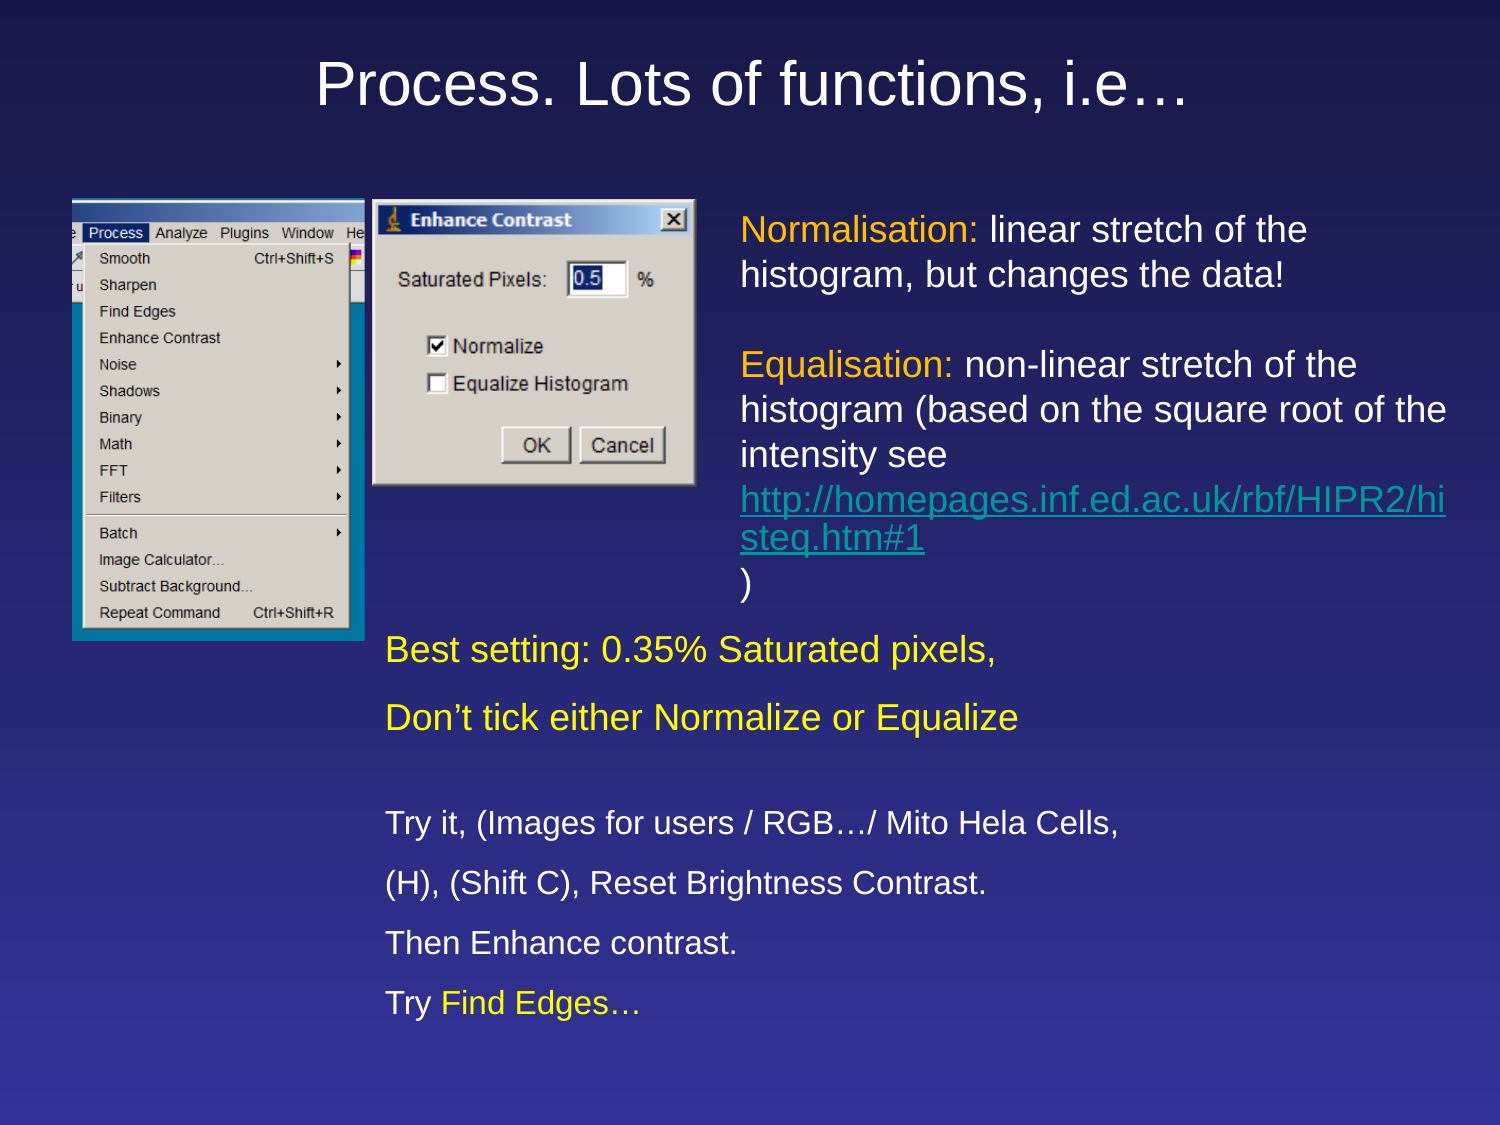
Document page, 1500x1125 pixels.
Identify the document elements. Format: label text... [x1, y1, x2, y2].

text_box Best setting: 0.35% Saturated pixels, Don’t tick either Normalize or Equalize [370, 595, 1103, 746]
picture [372, 199, 697, 487]
title Process. Lots of functions, i.e… [154, 10, 1354, 152]
text_box Normalisation: linear stretch of the histogram, but changes the data! Equalisation: non-linear stretch of the histogram (based on the square root of the intensity see http://homepages.inf.ed.ac.uk/rbf/HIPR2/histeq.htm#1) [725, 198, 1476, 618]
picture [71, 200, 365, 629]
text_box Try it, (Images for users / RGB…/ Mito Hela Cells, (H), (Shift C), Reset Brightness Contrast. Then Enhance contrast. Try Find Edges… [370, 774, 1187, 1029]
